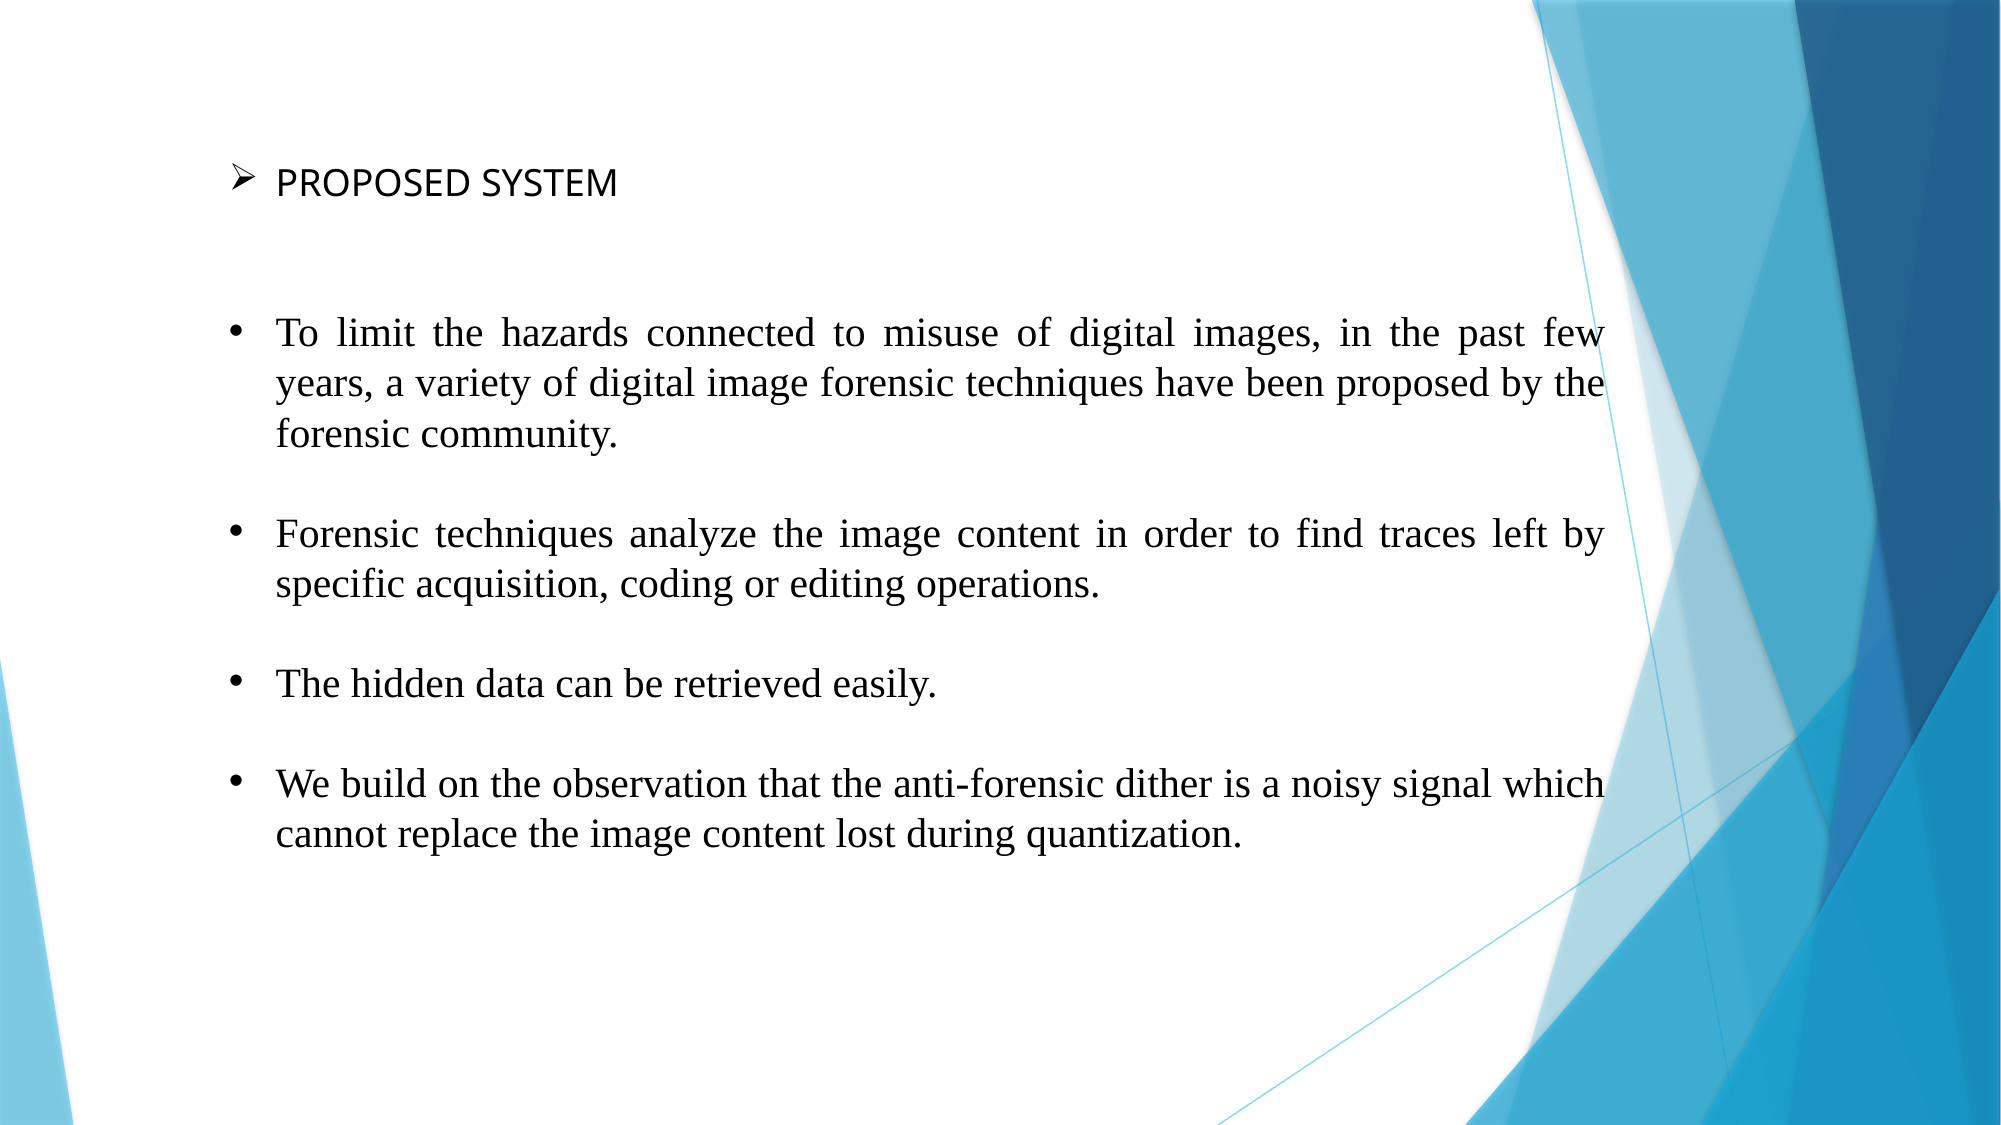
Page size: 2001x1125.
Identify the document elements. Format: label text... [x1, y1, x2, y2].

text_box PROPOSED SYSTEM [214, 151, 712, 212]
text_box To limit the hazards connected to misuse of digital images, in the past few years, a variety of digital image forensic techniques have been proposed by the forensic community. Forensic techniques analyze the image content in order to find traces left by specific acquisition, coding or editing operations. The hidden data can be retrieved easily. We build on the observation that the anti-forensic dither is a noisy signal which cannot replace the image content lost during quantization. [214, 297, 1622, 863]
